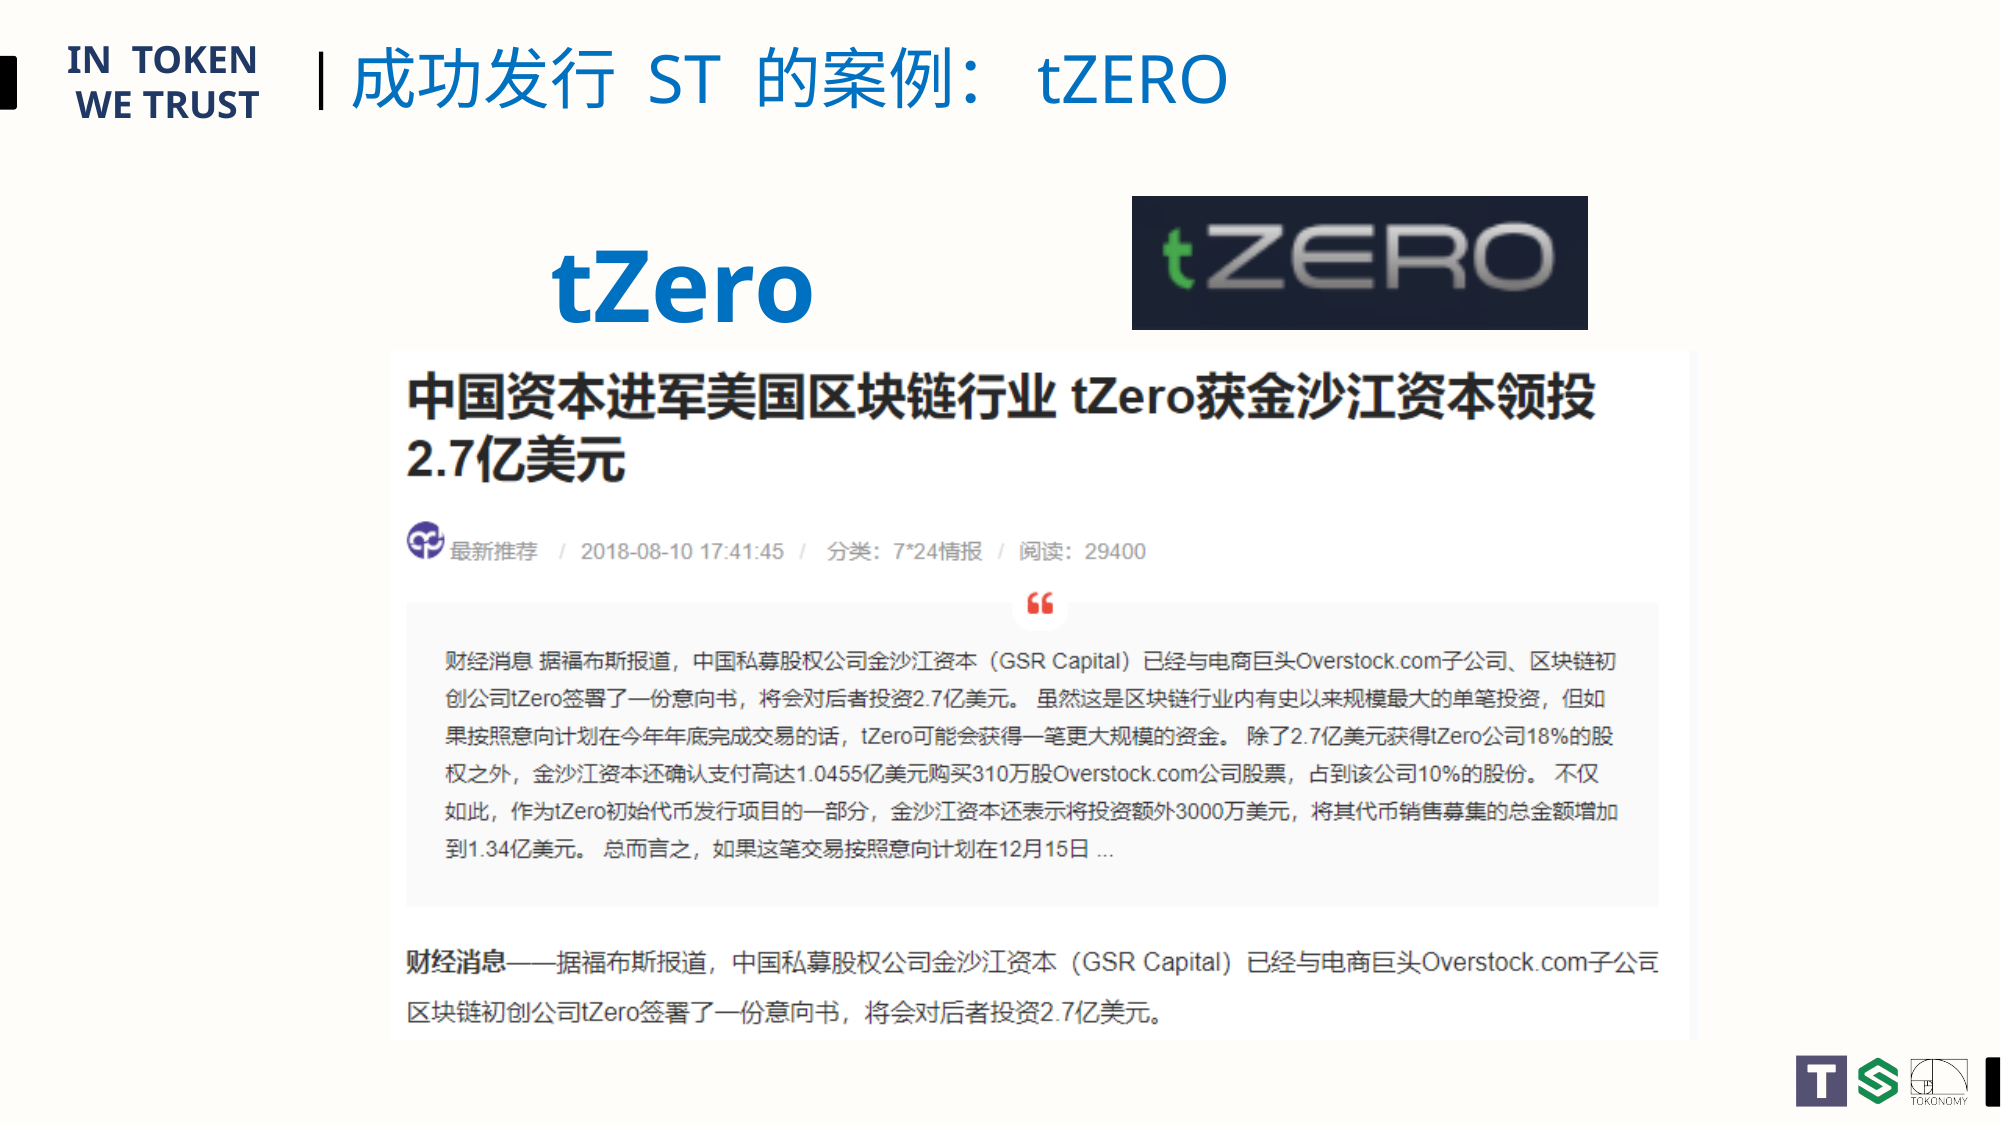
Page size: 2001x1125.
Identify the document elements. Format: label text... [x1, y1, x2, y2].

picture [1788, 1048, 1852, 1110]
title 成功发行 ST 的案例：tZERO [334, 38, 1748, 125]
picture [1858, 1057, 1969, 1109]
picture [390, 351, 1699, 1040]
picture [1132, 196, 1588, 330]
text_box tZero [455, 155, 912, 350]
